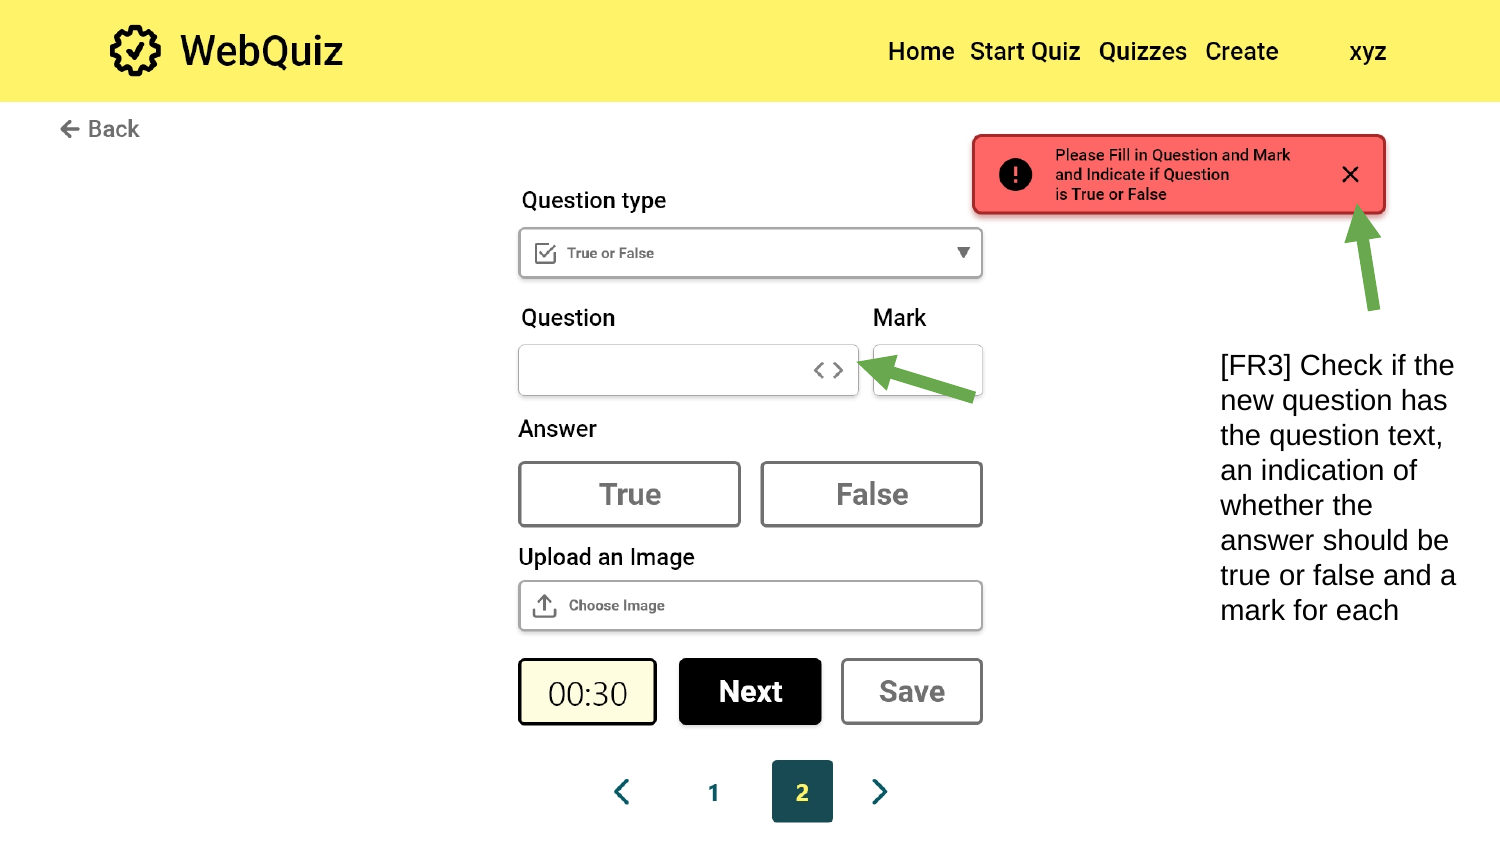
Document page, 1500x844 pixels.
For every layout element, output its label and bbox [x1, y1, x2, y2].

text_box [856, 361, 975, 398]
picture [0, 0, 1500, 844]
text_box [1356, 202, 1375, 311]
